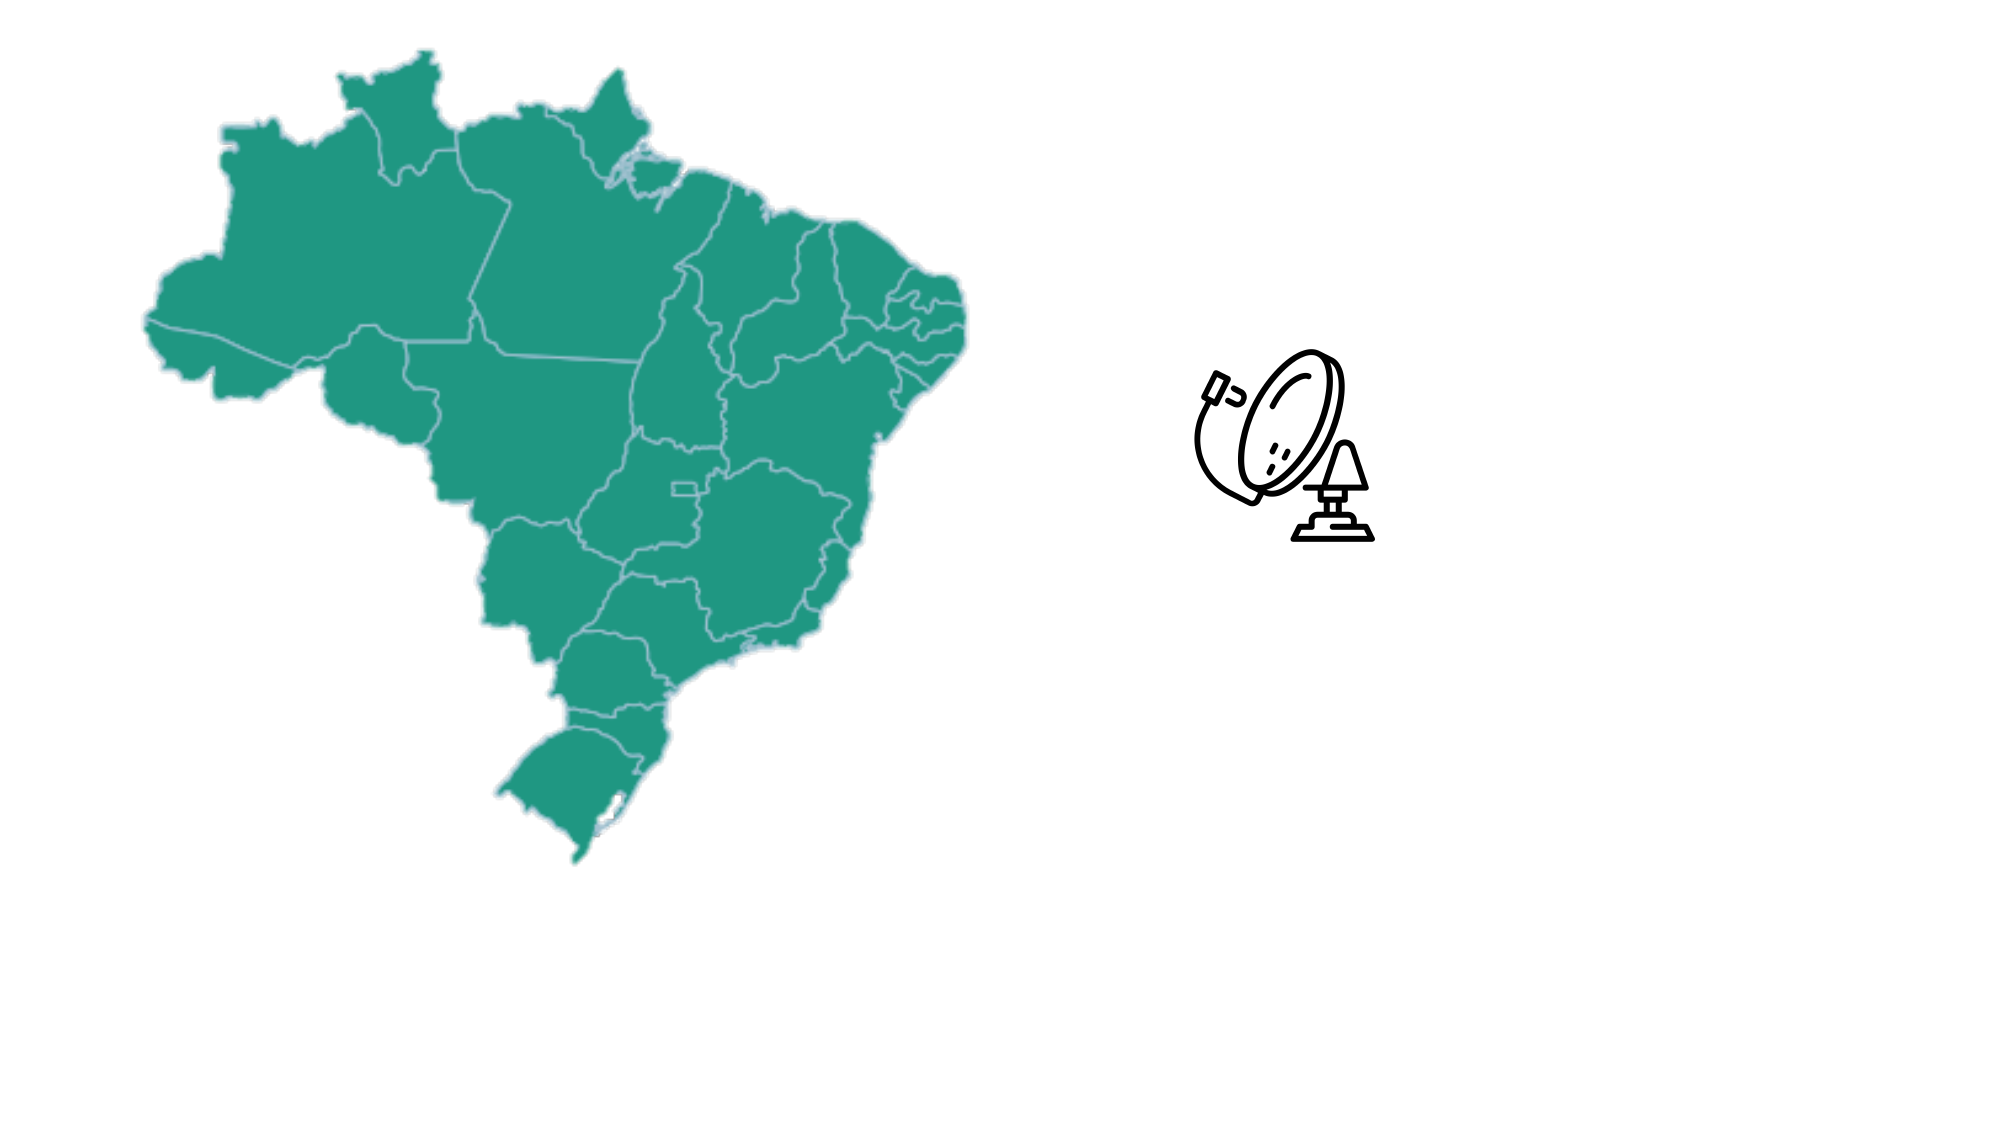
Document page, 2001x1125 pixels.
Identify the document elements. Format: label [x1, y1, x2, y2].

picture [125, 22, 1009, 894]
picture [1188, 349, 1384, 551]
